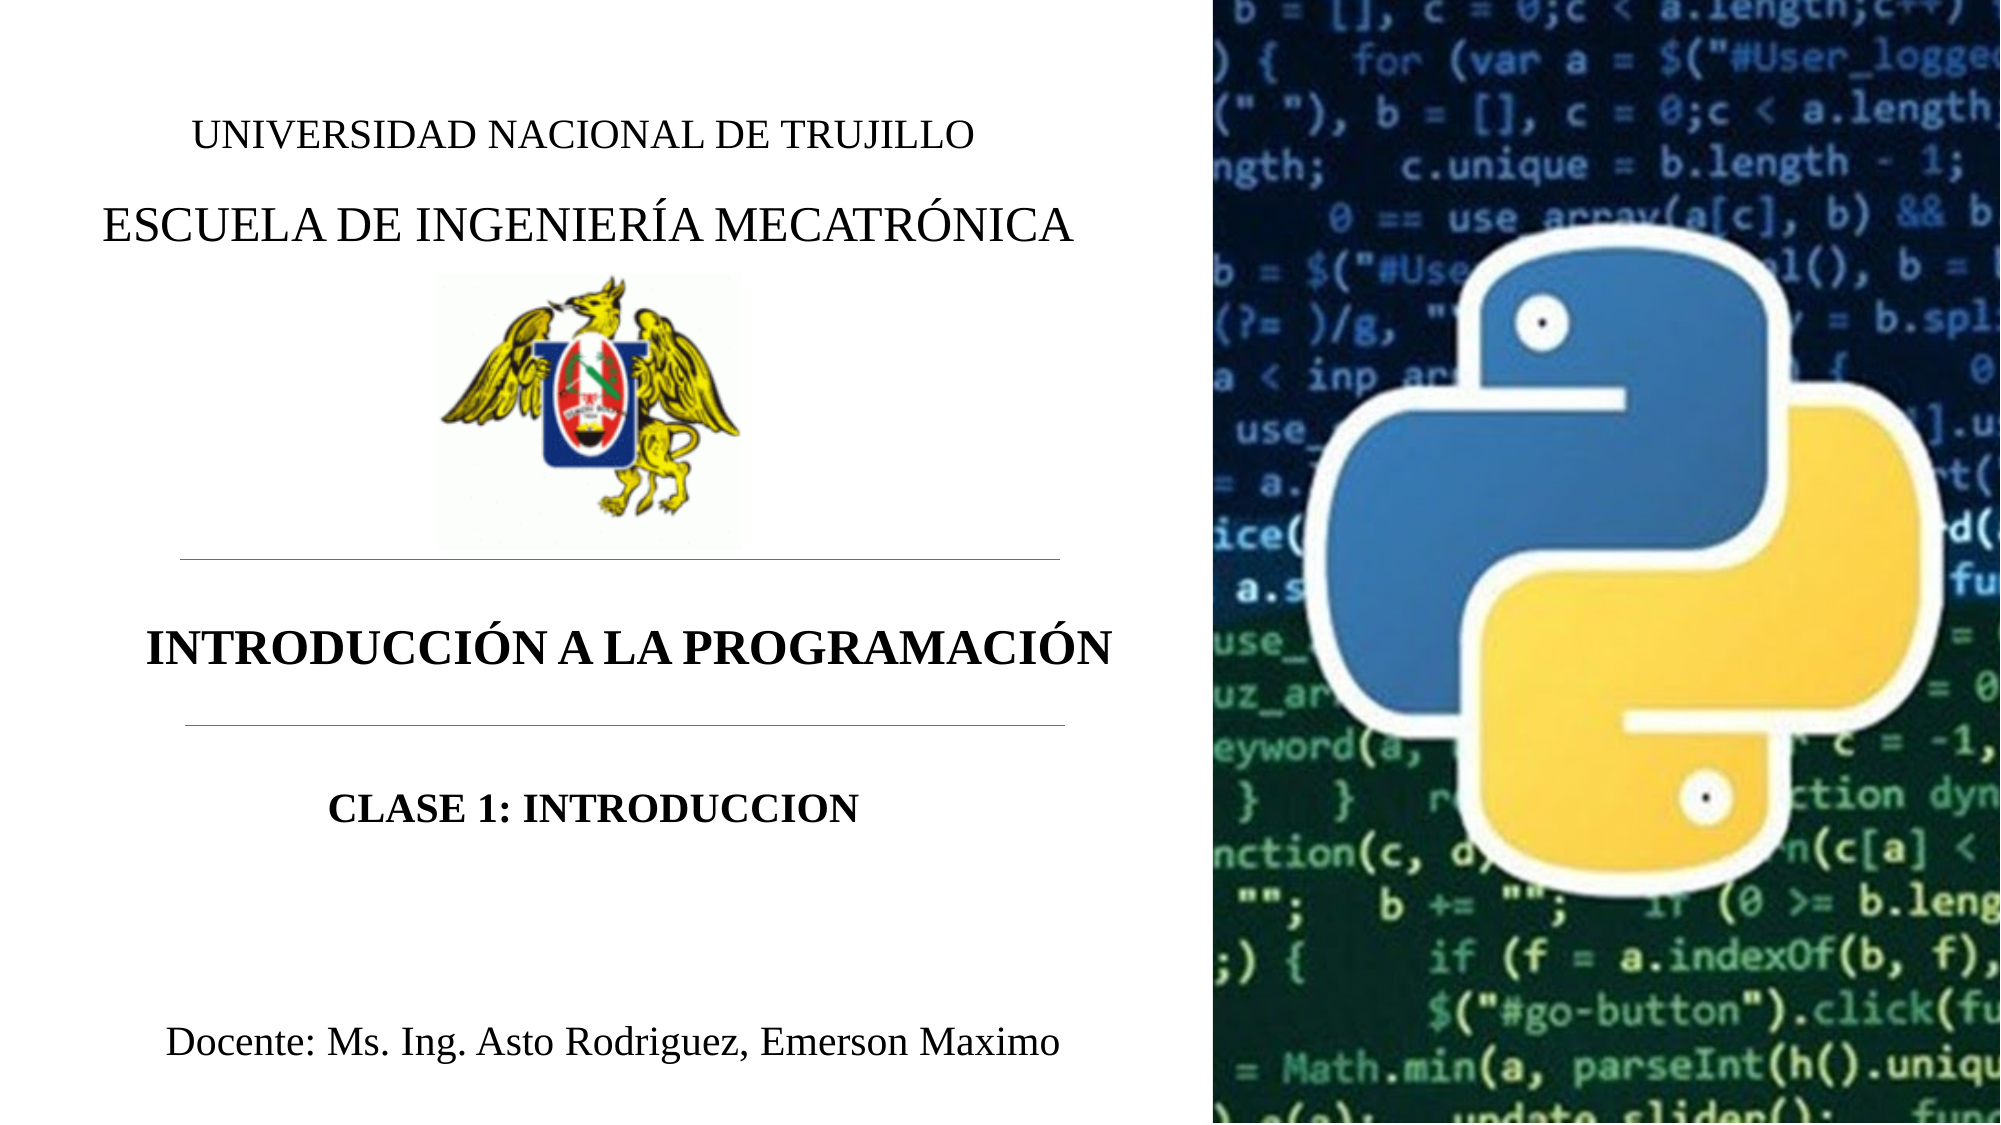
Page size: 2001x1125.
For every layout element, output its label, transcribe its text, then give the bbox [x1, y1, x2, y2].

picture [1212, 0, 2000, 1123]
text_box Docente: Ms. Ing. Asto Rodriguez, Emerson Maximo [150, 981, 1099, 1072]
picture [436, 273, 742, 550]
text_box CLASE 1: INTRODUCCION [136, 773, 1042, 839]
text_box INTRODUCCIÓN A LA PROGRAMACIÓN [109, 607, 1139, 682]
text_box UNIVERSIDAD NACIONAL DE TRUJILLO [17, 99, 1160, 165]
text_box ESCUELA DE INGENIERÍA MECATRÓNICA [82, 183, 1095, 259]
